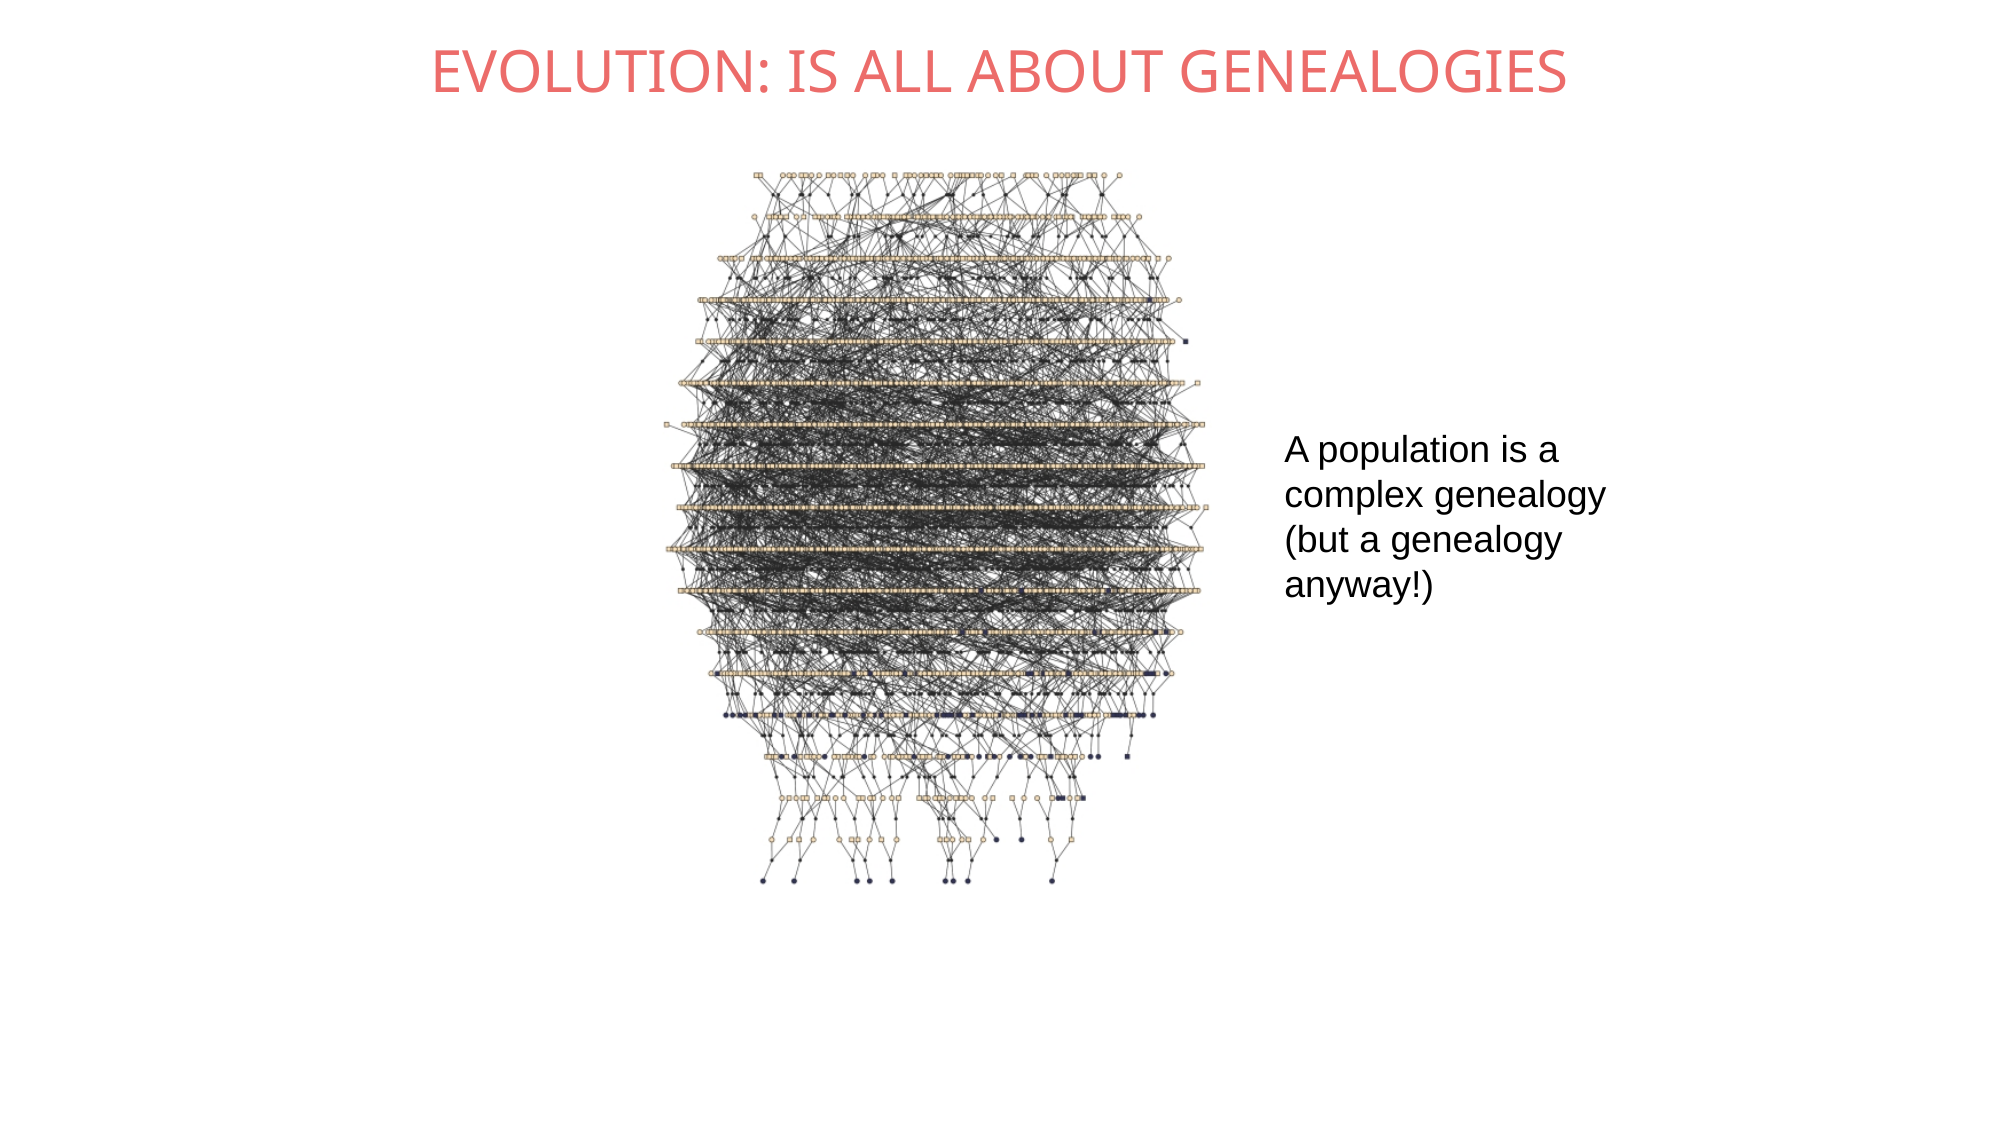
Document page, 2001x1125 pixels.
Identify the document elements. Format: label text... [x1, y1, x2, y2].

text_box A population is a complex genealogy (but a genealogy anyway!) [1269, 417, 1680, 613]
picture [662, 169, 1212, 888]
title EVOLUTION: IS ALL ABOUT GENEALOGIES [324, 0, 1675, 164]
